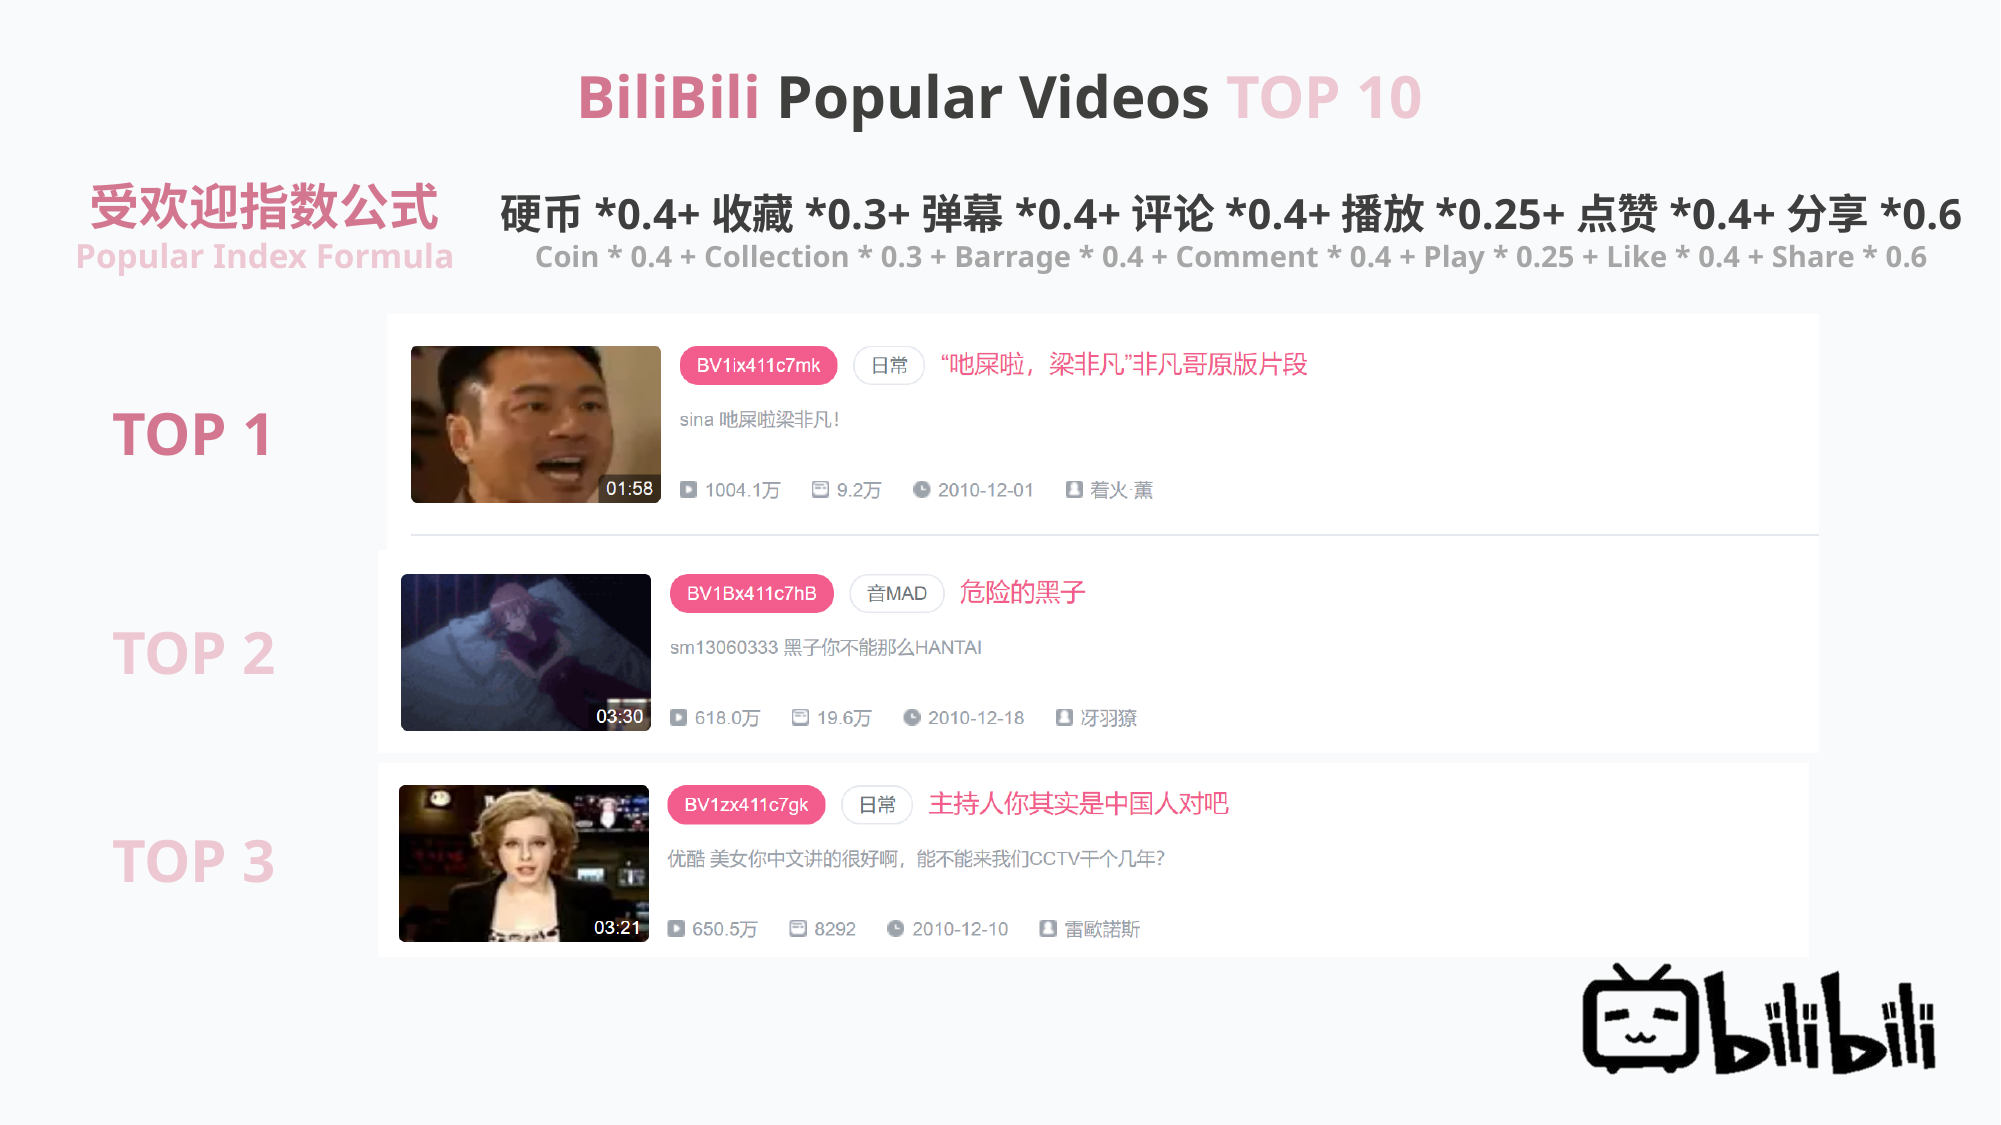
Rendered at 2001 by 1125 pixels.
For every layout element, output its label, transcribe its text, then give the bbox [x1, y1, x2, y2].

picture [378, 314, 1819, 753]
text_box 受欢迎指数公式 Popular Index Formula [60, 168, 470, 283]
text_box 硬币*0.4+收藏*0.3+弹幕*0.4+评论*0.4+播放*0.25+点赞*0.4+分享*0.6 Coin * 0.4 + Collection * 0.3 + Barrage * 0.4 + Comment * 0.4 + Play * 0.25 + Like * 0.4 + Share * 0.6 [485, 180, 1978, 281]
text_box TOP 1 [97, 389, 291, 475]
text_box TOP 3 [97, 817, 291, 902]
text_box BiliBili Popular Videos TOP 10 [561, 52, 1438, 138]
text_box TOP 2 [97, 608, 291, 694]
picture [378, 763, 2000, 1125]
